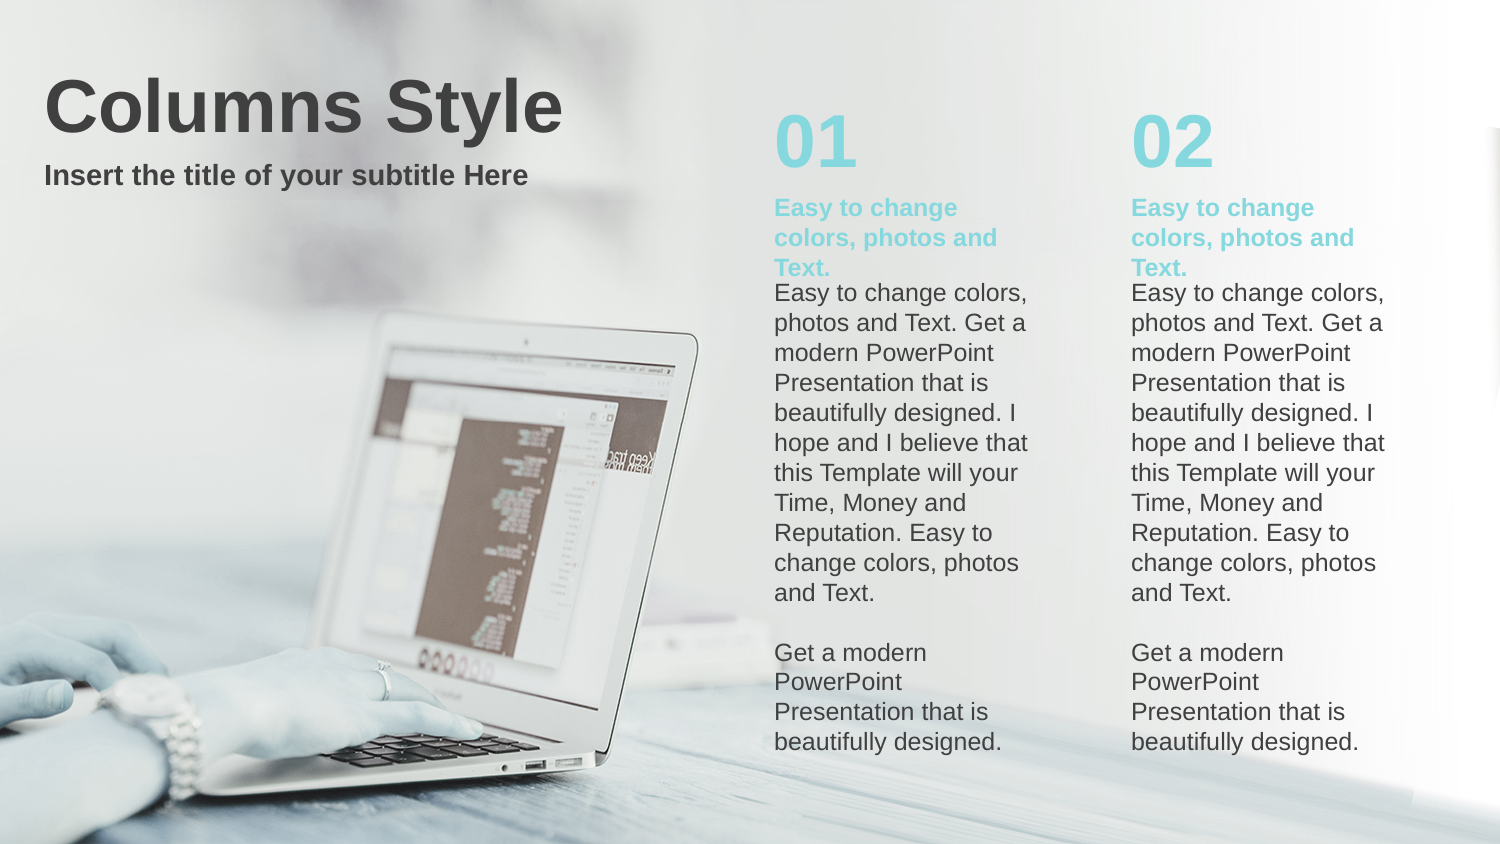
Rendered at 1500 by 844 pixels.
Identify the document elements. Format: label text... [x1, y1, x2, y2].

picture [0, 0, 1500, 844]
text_box 01 [759, 84, 874, 190]
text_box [1115, 198, 1414, 767]
text_box 02 [1116, 84, 1230, 190]
list Columns Style [29, 55, 727, 150]
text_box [759, 198, 1057, 767]
list Insert the title of your subtitle Here [29, 150, 727, 198]
